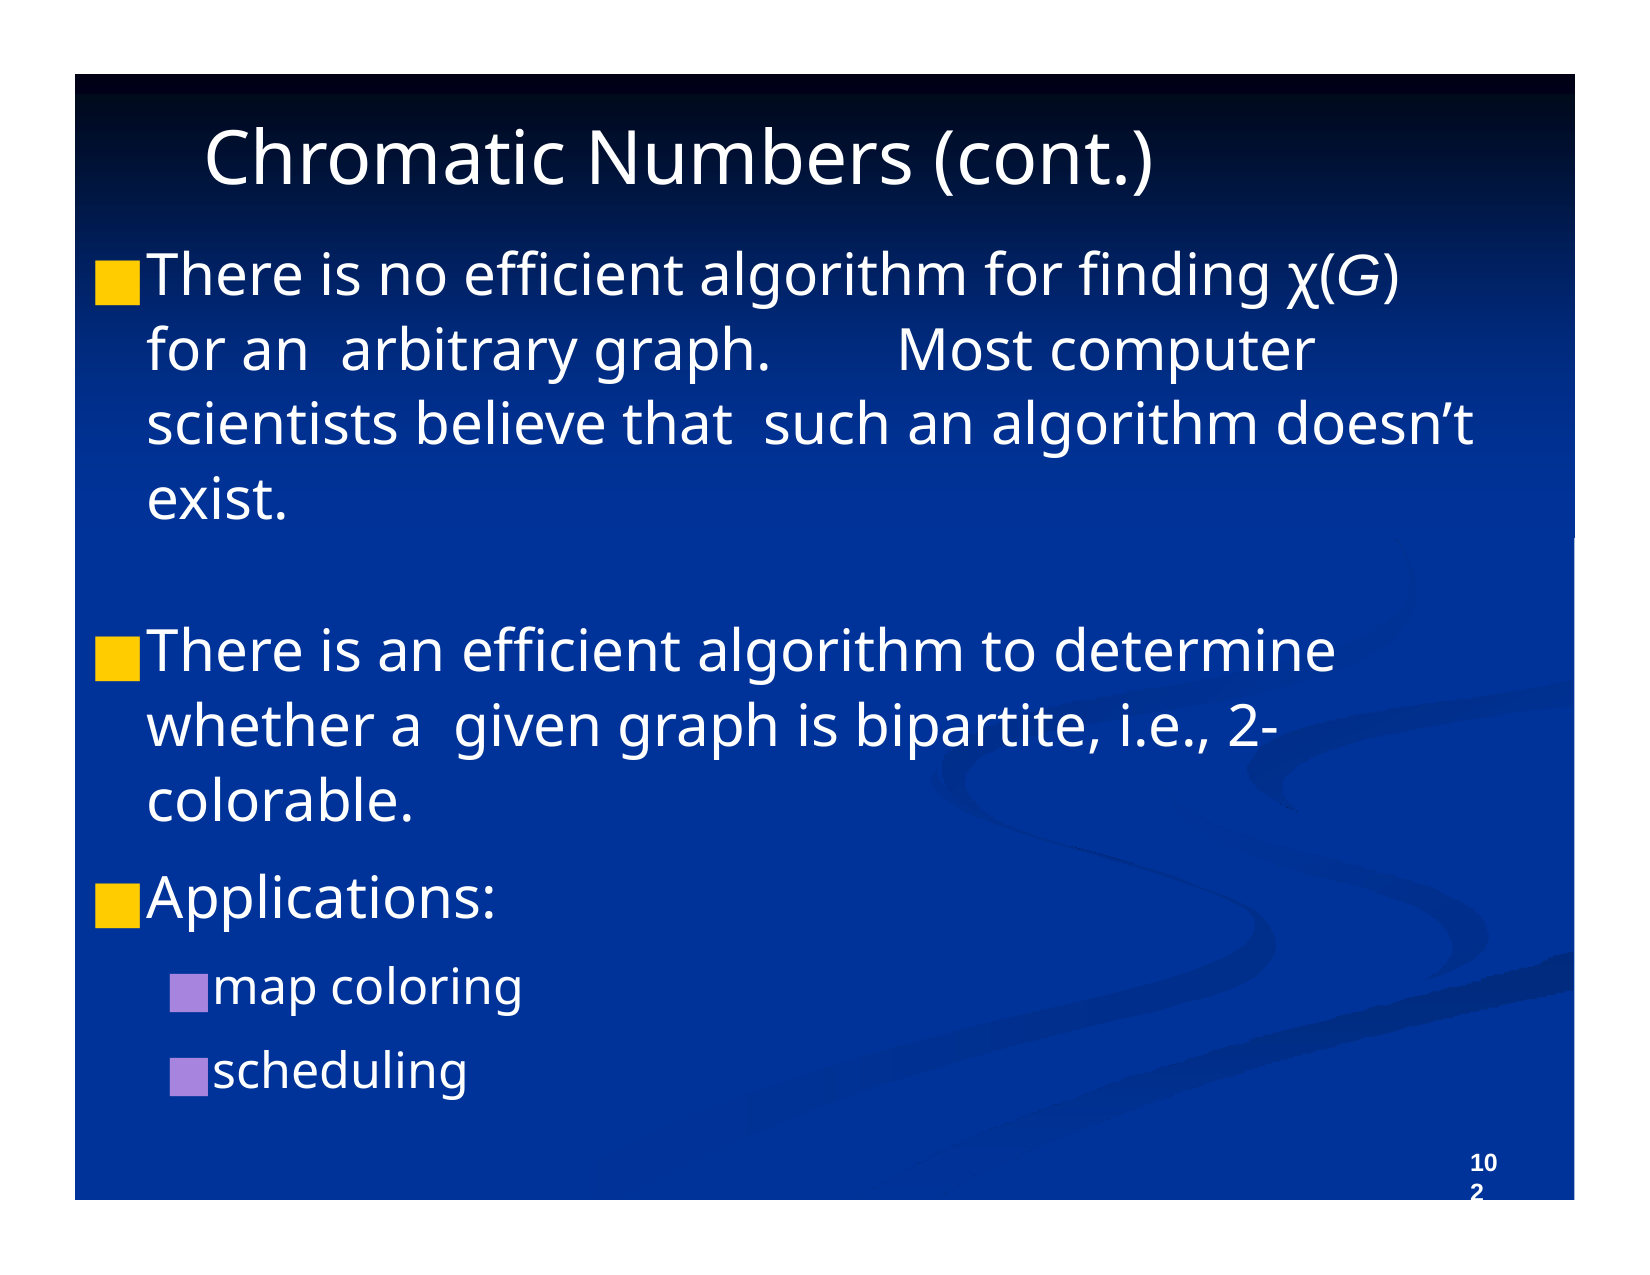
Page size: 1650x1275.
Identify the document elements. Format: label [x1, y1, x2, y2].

text_box [74, 74, 1575, 1201]
